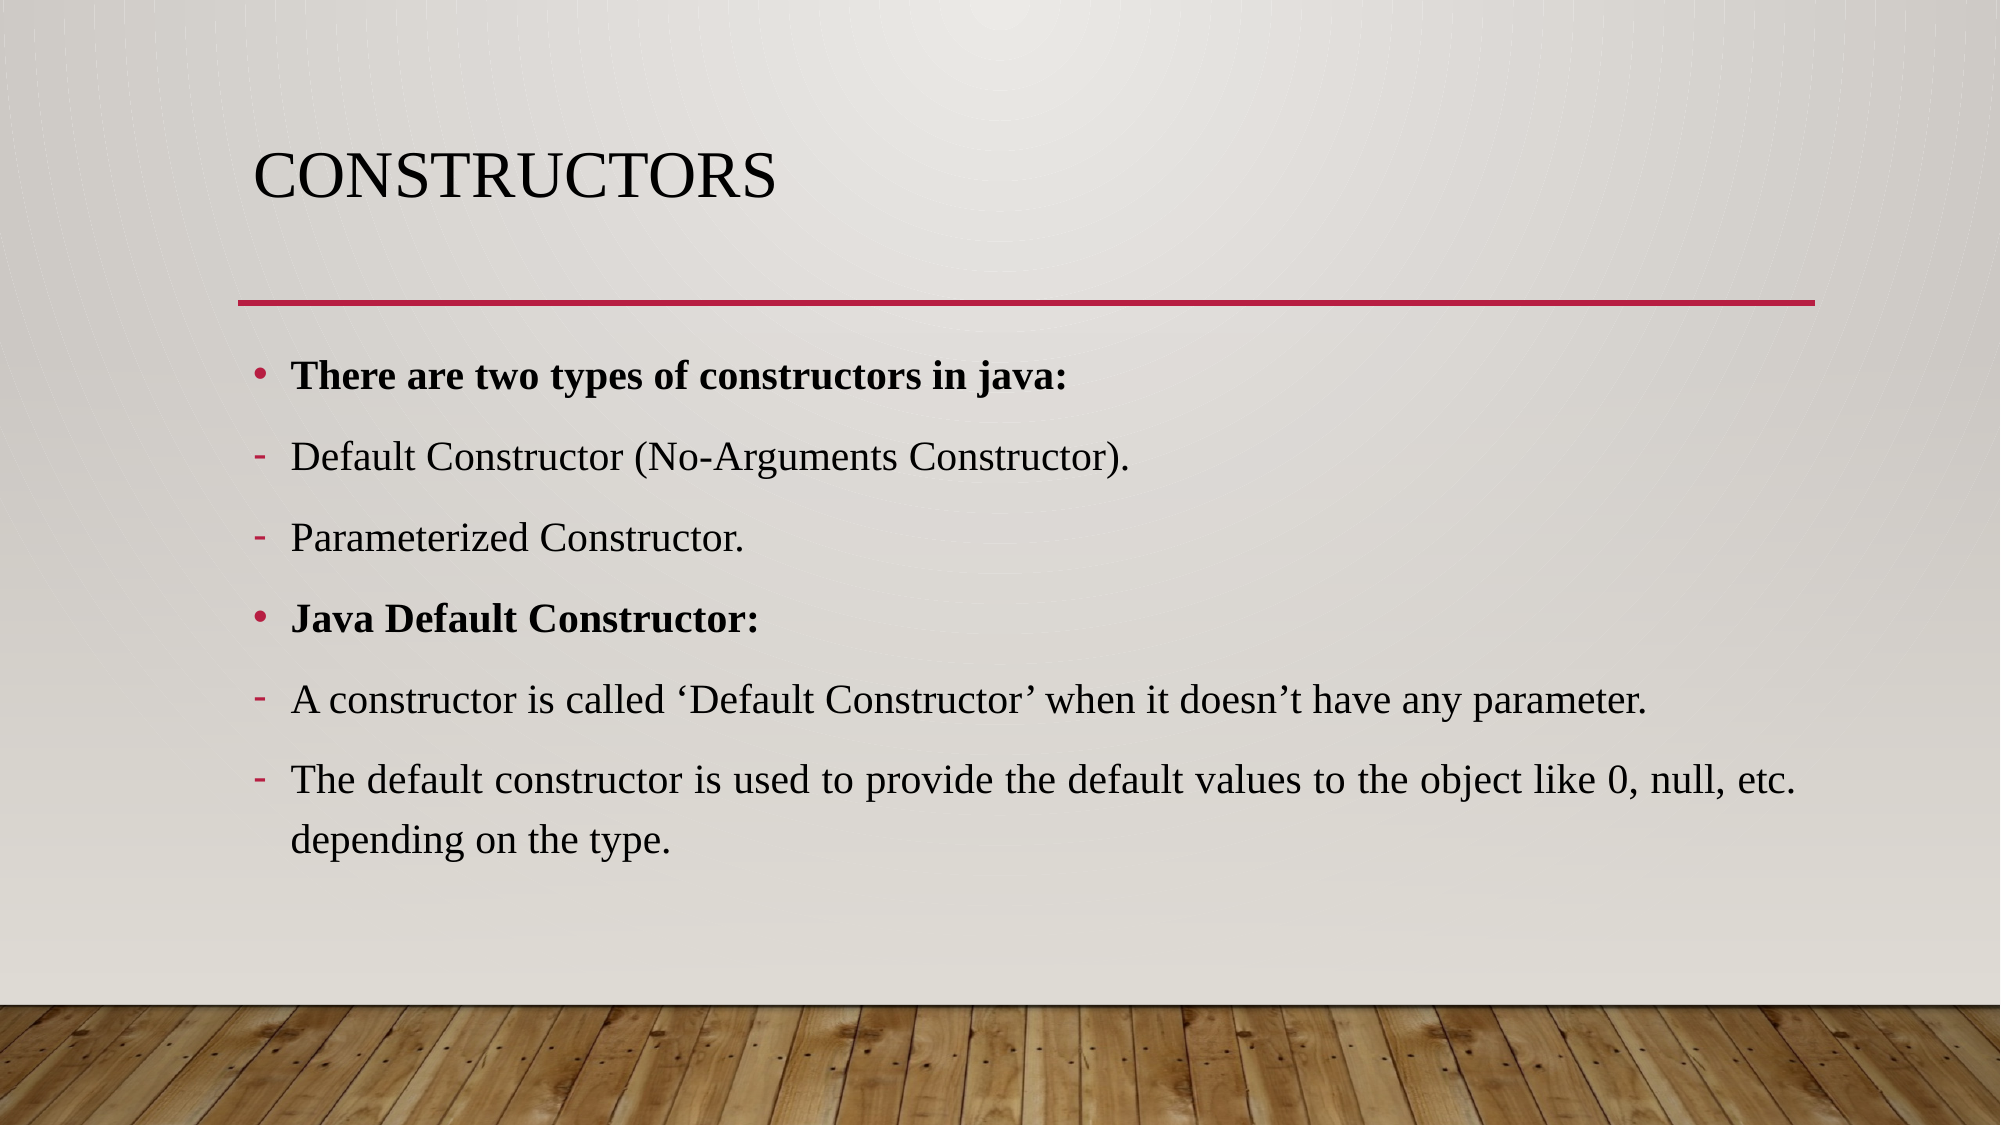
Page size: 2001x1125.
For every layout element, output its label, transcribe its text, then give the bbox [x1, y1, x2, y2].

title constructors [238, 131, 1814, 305]
picture [0, 1005, 2000, 1125]
list There are two types of constructors in java: Default Constructor (No-Arguments Constructor). Parameterized Constructor. Java Default Constructor: A constructor is called ‘Default Constructor’ when it doesn’t have any parameter. The default constructor is used to provide the default values to the object like 0, null, etc. depending on the type. [238, 330, 1814, 978]
